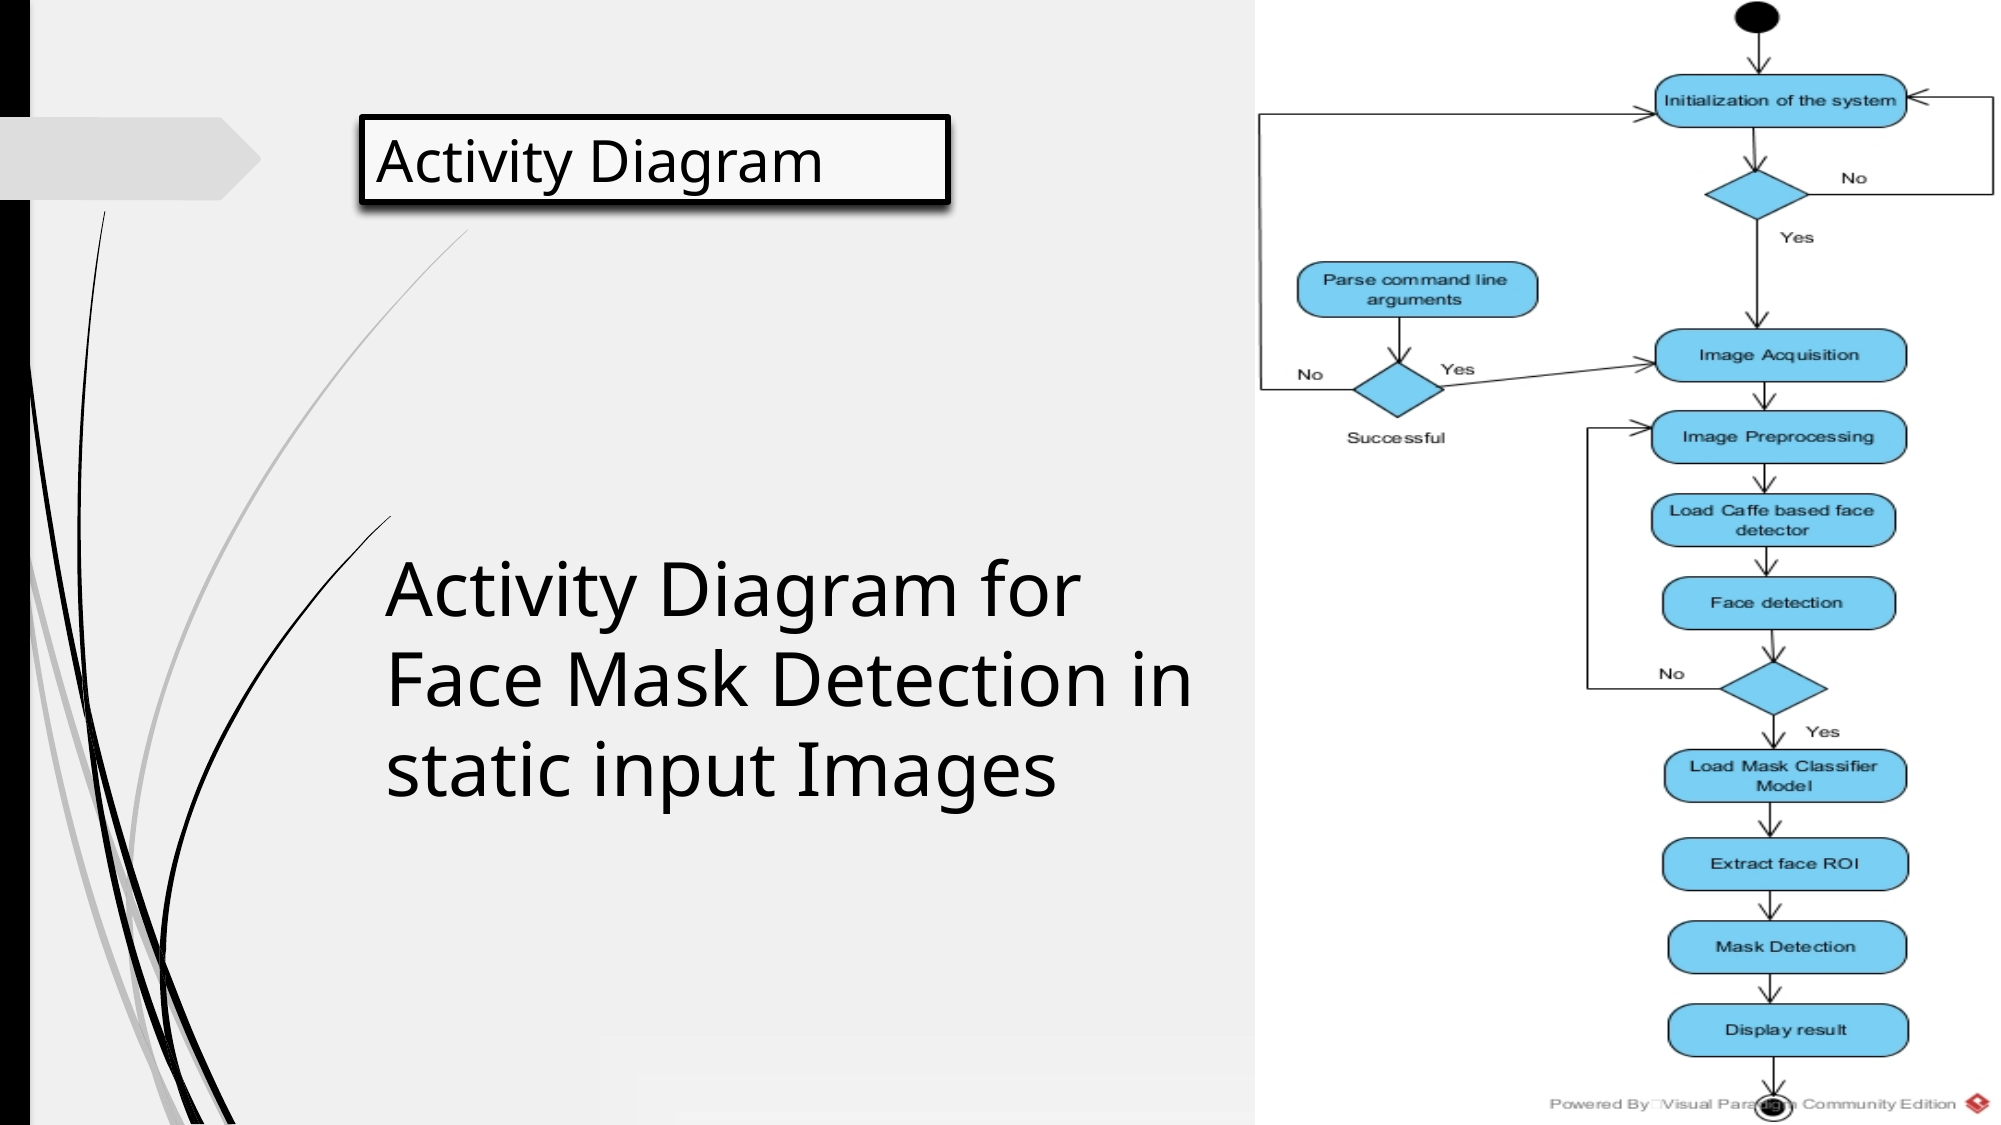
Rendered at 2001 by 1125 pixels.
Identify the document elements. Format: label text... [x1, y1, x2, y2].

picture [1254, 0, 2000, 1125]
text_box Activity Diagram [362, 117, 949, 202]
text_box Activity Diagram for Face Mask Detection in static input Images [370, 534, 1233, 820]
